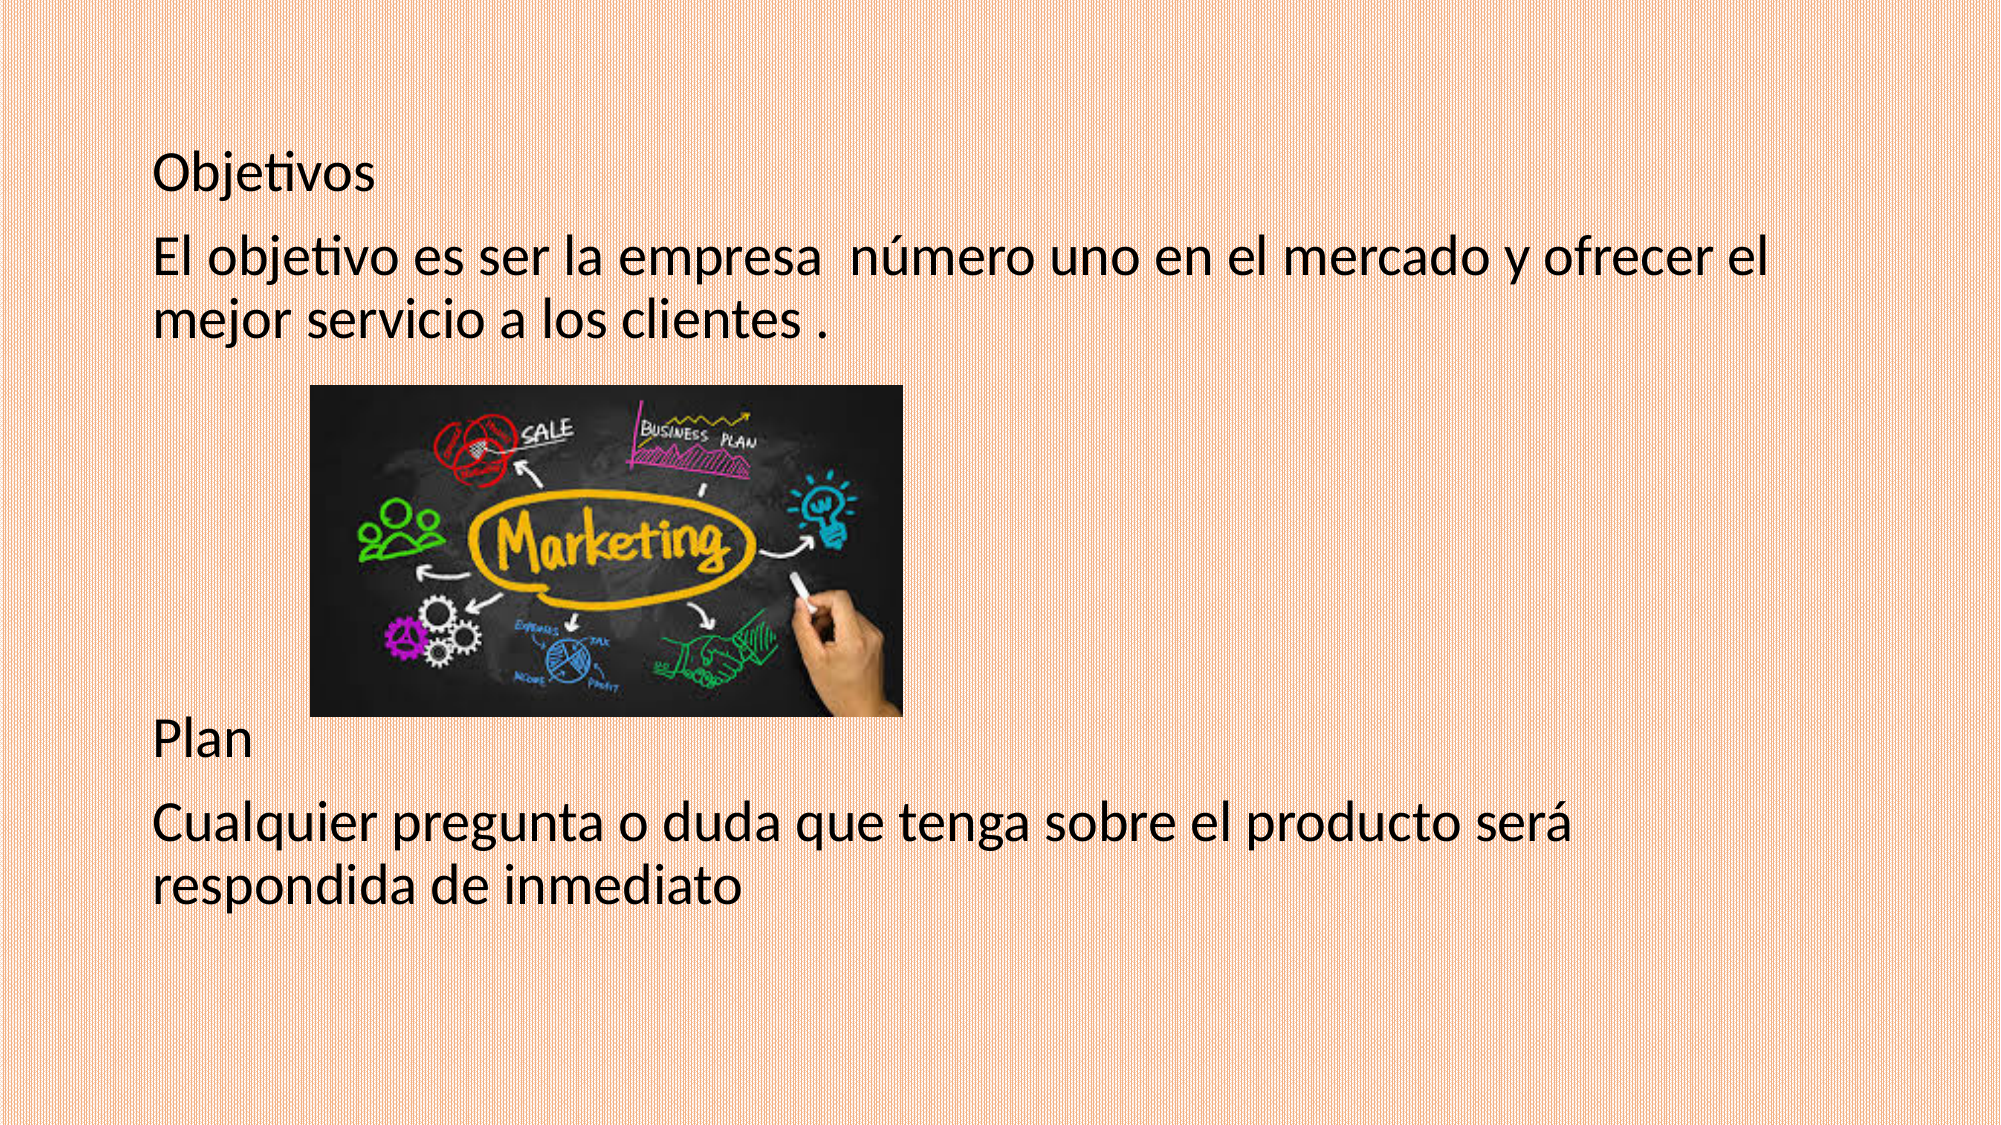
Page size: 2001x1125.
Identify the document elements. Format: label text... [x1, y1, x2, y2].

list Objetivos El objetivo es ser la empresa número uno en el mercado y ofrecer el mejor servicio a los clientes . Plan Cualquier pregunta o duda que tenga sobre el producto será respondida de inmediato [137, 133, 1863, 1014]
picture [310, 385, 903, 717]
